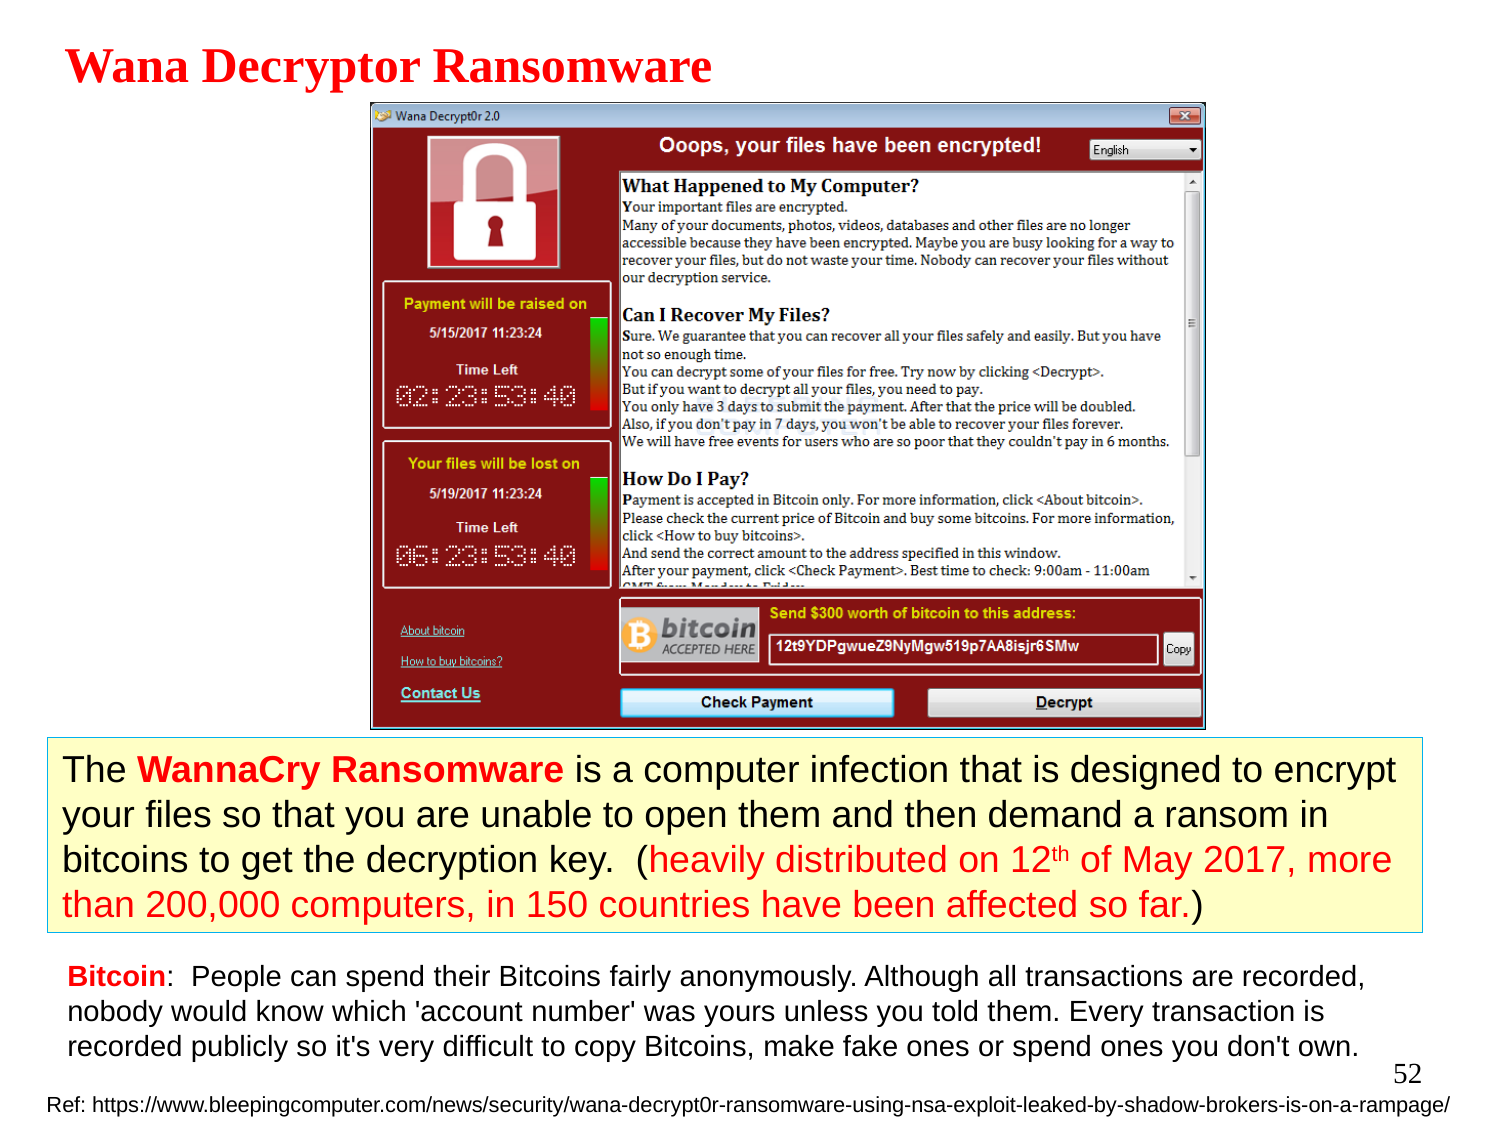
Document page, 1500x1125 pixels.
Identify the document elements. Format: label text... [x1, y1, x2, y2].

text_box Ref: https://www.bleepingcomputer.com/news/security/wana-decrypt0r-ransomware-using-nsa-exploit-leaked-by-shadow-brokers-is-on-a-rampage/ [31, 1083, 1468, 1125]
text_box The WannaCry Ransomware is a computer infection that is designed to encrypt your files so that you are unable to open them and then demand a ransom in bitcoins to get the decryption key. (heavily distributed on 12th of May 2017, more than 200,000 computers, in 150 countries have been affected so far.) [47, 737, 1423, 933]
picture [370, 102, 1206, 730]
text_box Bitcoin: People can spend their Bitcoins fairly anonymously. Although all transactions are recorded, nobody would know which 'account number' was yours unless you told them. Every transaction is recorded publicly so it's very difficult to copy Bitcoins, make fake ones or spend ones you don't own. [52, 949, 1423, 1070]
text_box Wana Decryptor Ransomware [49, 24, 1450, 100]
